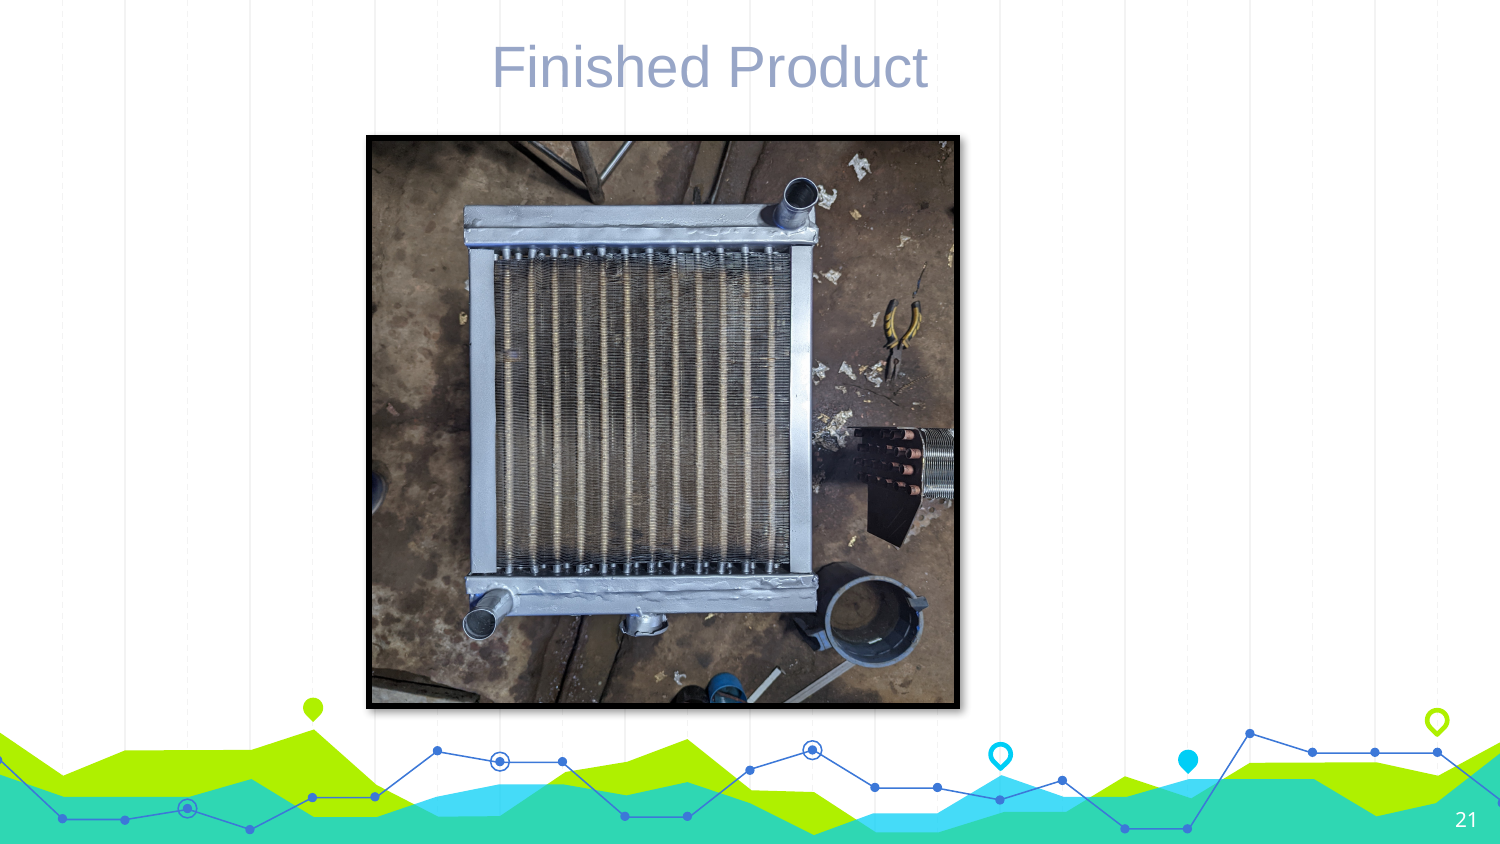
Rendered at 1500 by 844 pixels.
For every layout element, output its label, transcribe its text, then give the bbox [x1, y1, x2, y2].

text_box Finished Product [476, 22, 945, 107]
slide_number 21 [1403, 791, 1494, 844]
picture [371, 140, 955, 703]
